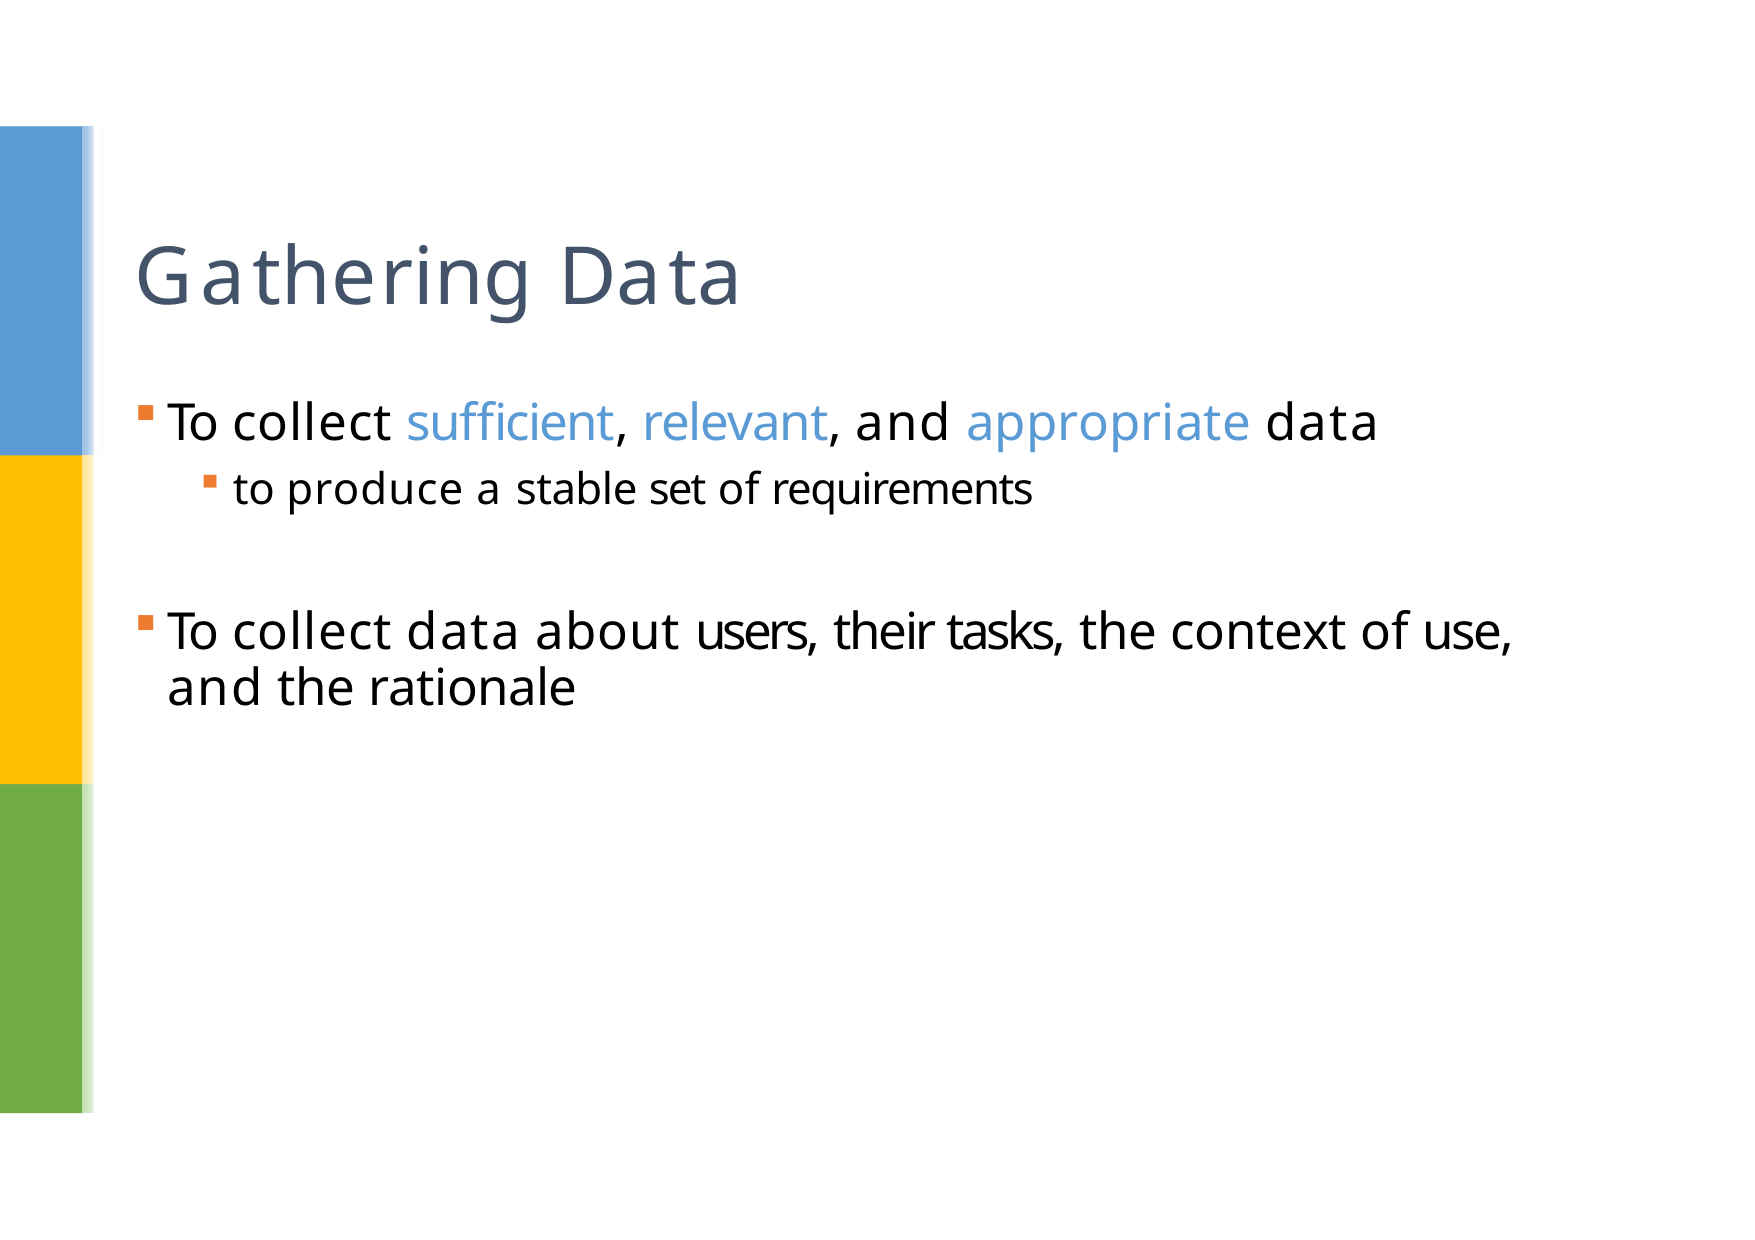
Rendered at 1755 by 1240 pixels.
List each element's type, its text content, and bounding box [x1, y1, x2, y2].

title Gathering Data [132, 222, 753, 432]
text_box To collect sufficient, relevant, and appropriate data to produce a stable set of requirements To collect data about users, their tasks, the context of use, and the rationale [132, 374, 1605, 716]
picture [82, 126, 93, 1113]
